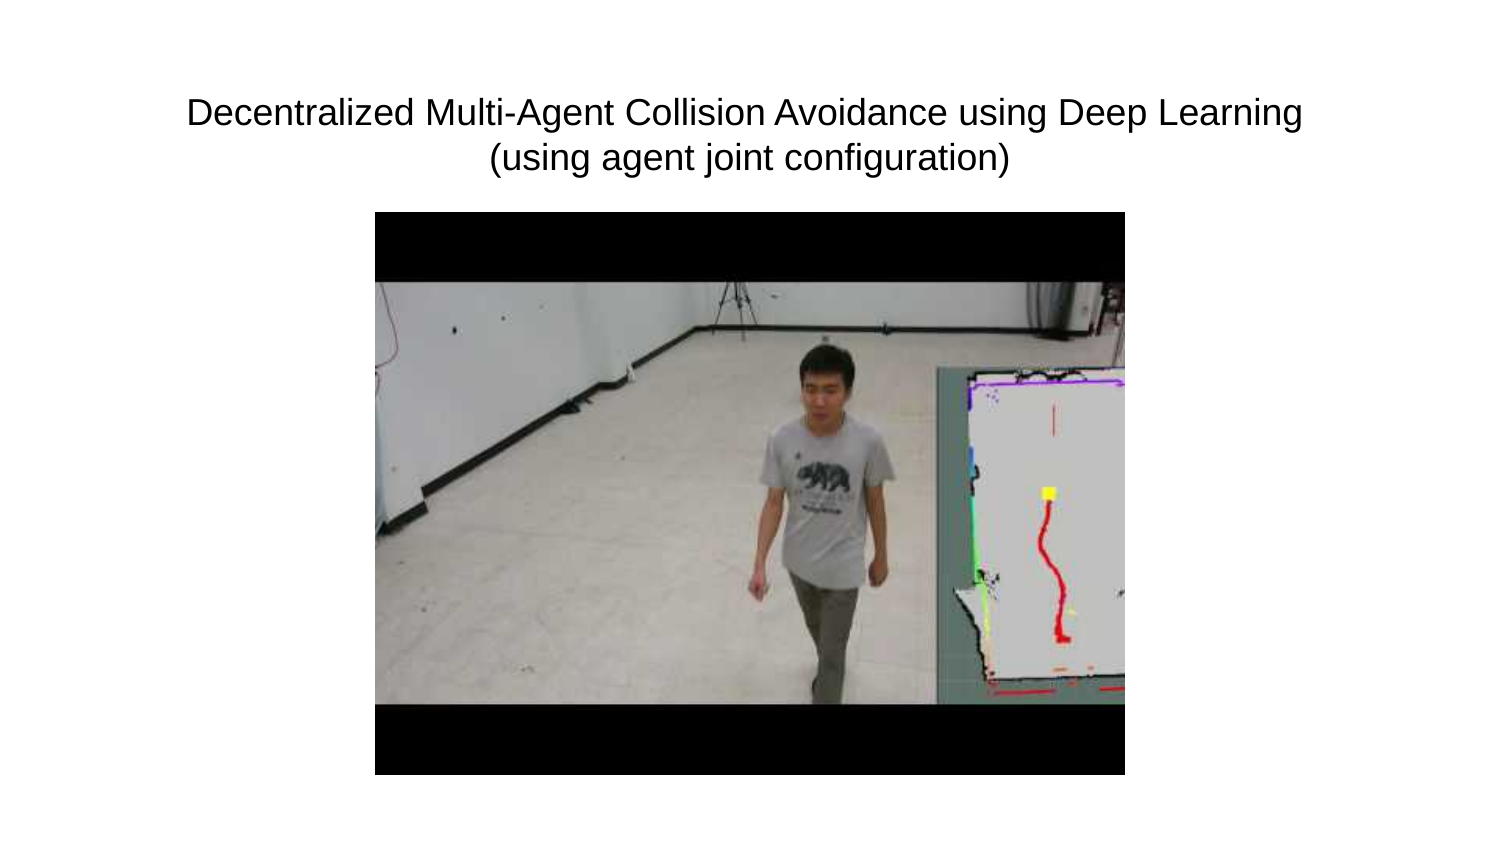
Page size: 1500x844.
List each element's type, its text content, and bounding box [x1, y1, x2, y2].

picture [374, 212, 1126, 776]
title Decentralized Multi-Agent Collision Avoidance using Deep Learning (using agent joint configuration) [51, 72, 1449, 167]
